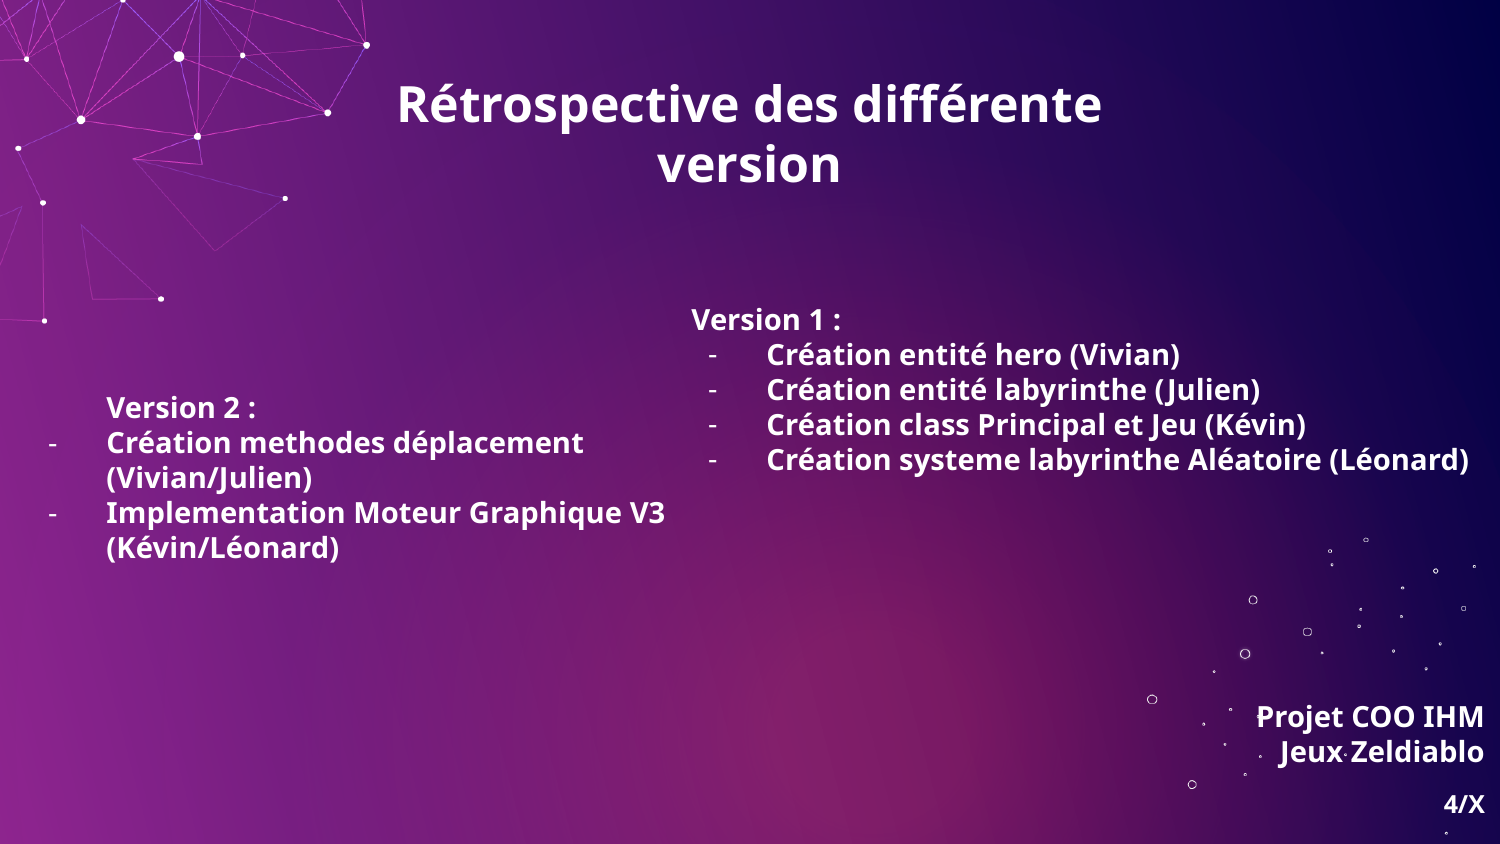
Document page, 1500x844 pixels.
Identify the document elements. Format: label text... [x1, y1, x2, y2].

text_box Version 2 : Création methodes déplacement (Vivian/Julien) Implementation Moteur Graphique V3 (Kévin/Léonard) [16, 374, 723, 682]
title Projet COO IHM Jeux Zeldiablo [1207, 681, 1500, 784]
title Rétrospective des différente version [322, 57, 1178, 214]
picture [0, 0, 1500, 844]
text_box 4/X [1398, 773, 1500, 844]
title Version 1 : Création entité hero (Vivian) Création entité labyrinthe (Julien) Création class Principal et Jeu (Kévin) Création systeme labyrinthe Aléatoire (Léonard) [676, 209, 1500, 596]
